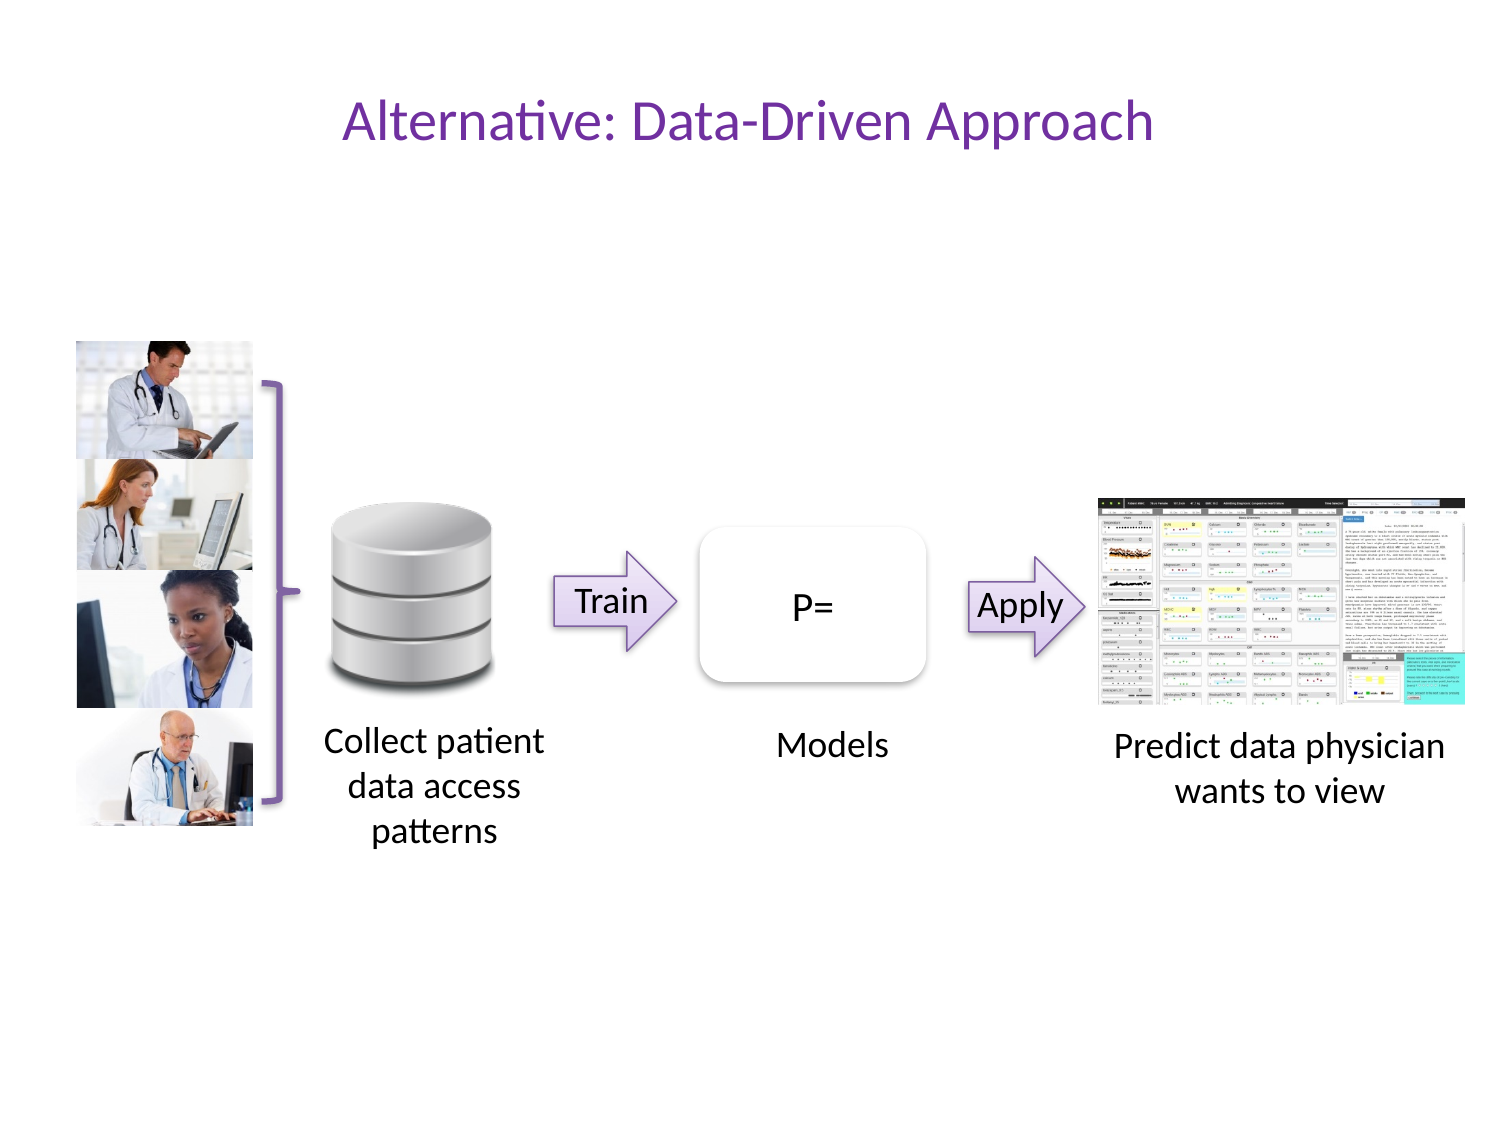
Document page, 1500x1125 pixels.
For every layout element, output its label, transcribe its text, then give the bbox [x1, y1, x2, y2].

text_box Alternative: Data-Driven Approach [73, 75, 1424, 160]
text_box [952, 497, 1476, 866]
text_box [76, 340, 578, 906]
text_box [547, 526, 987, 910]
